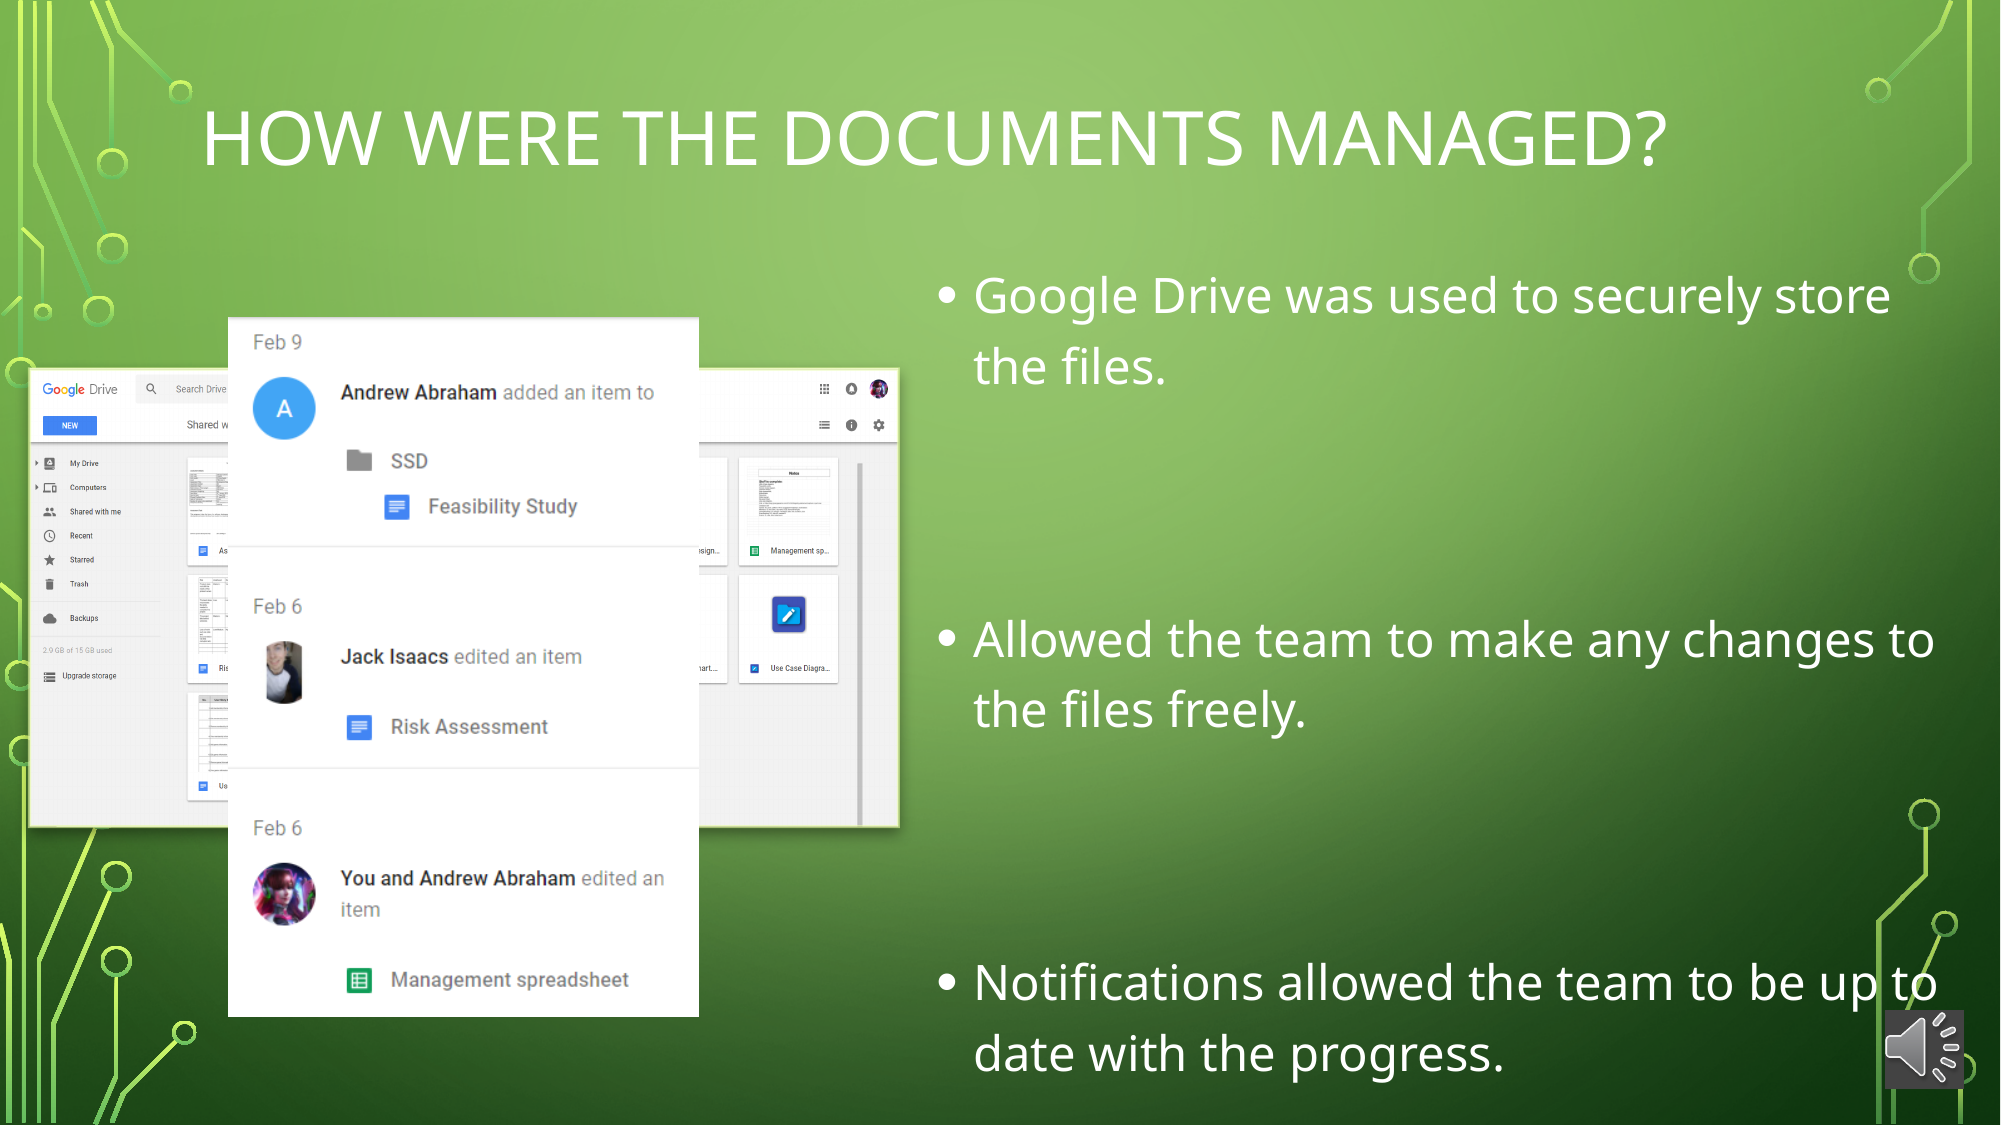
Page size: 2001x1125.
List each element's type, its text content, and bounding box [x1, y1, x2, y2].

title how were the documents managed? [185, 36, 1811, 246]
picture [29, 317, 899, 1017]
list Google Drive was used to securely store the files. Allowed the team to make any changes to the files freely. Notifications allowed the team to be up to date with the progress. [921, 245, 1971, 1089]
picture [1884, 1009, 1965, 1090]
